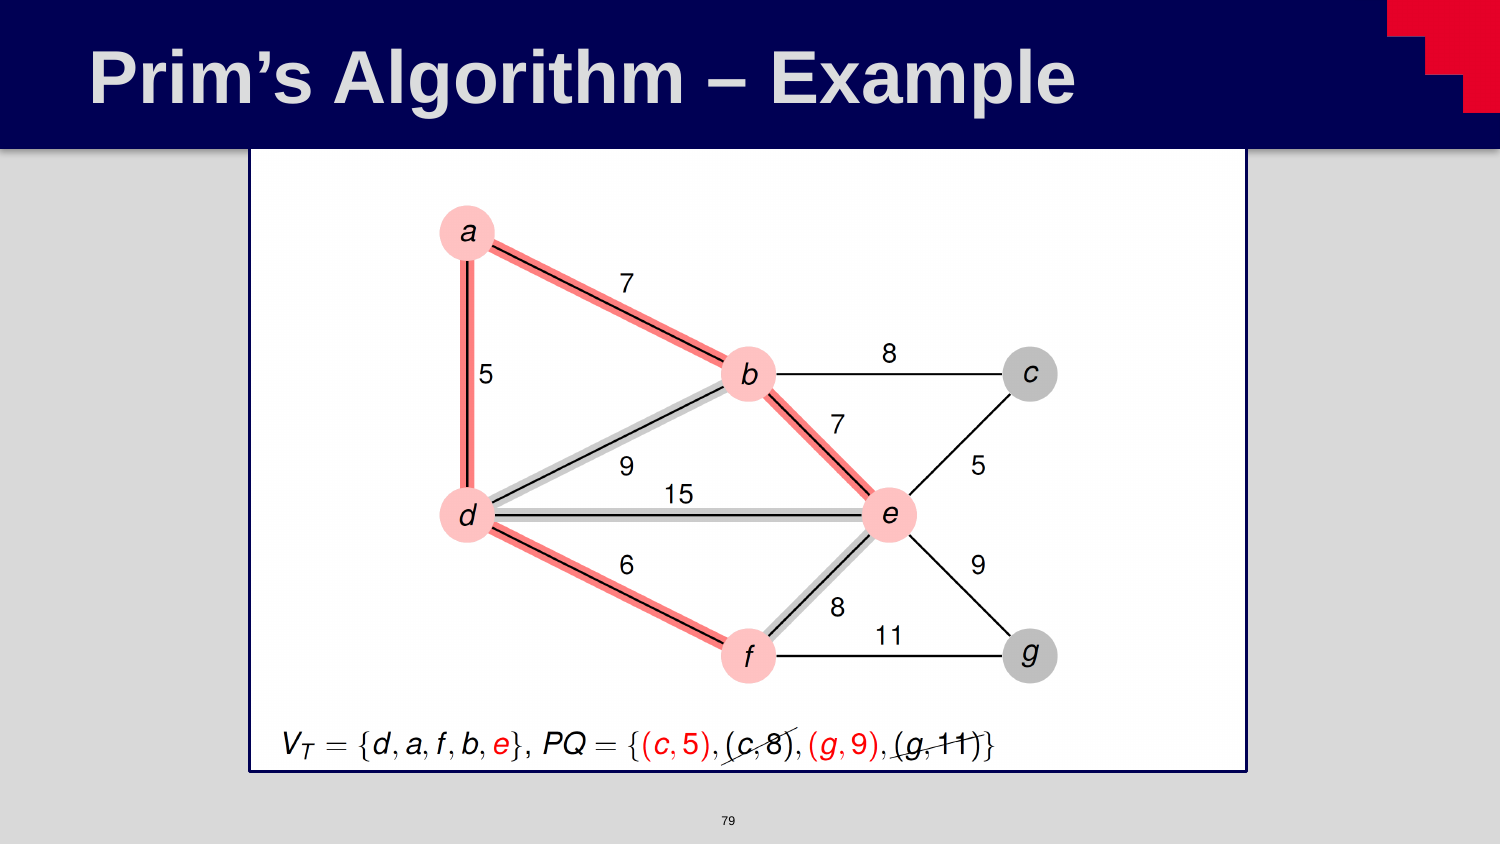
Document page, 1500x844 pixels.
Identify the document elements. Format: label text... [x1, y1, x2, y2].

picture [1387, 0, 1500, 113]
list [250, 148, 1246, 771]
title Prim’s Algorithm – Example [0, 0, 1356, 150]
